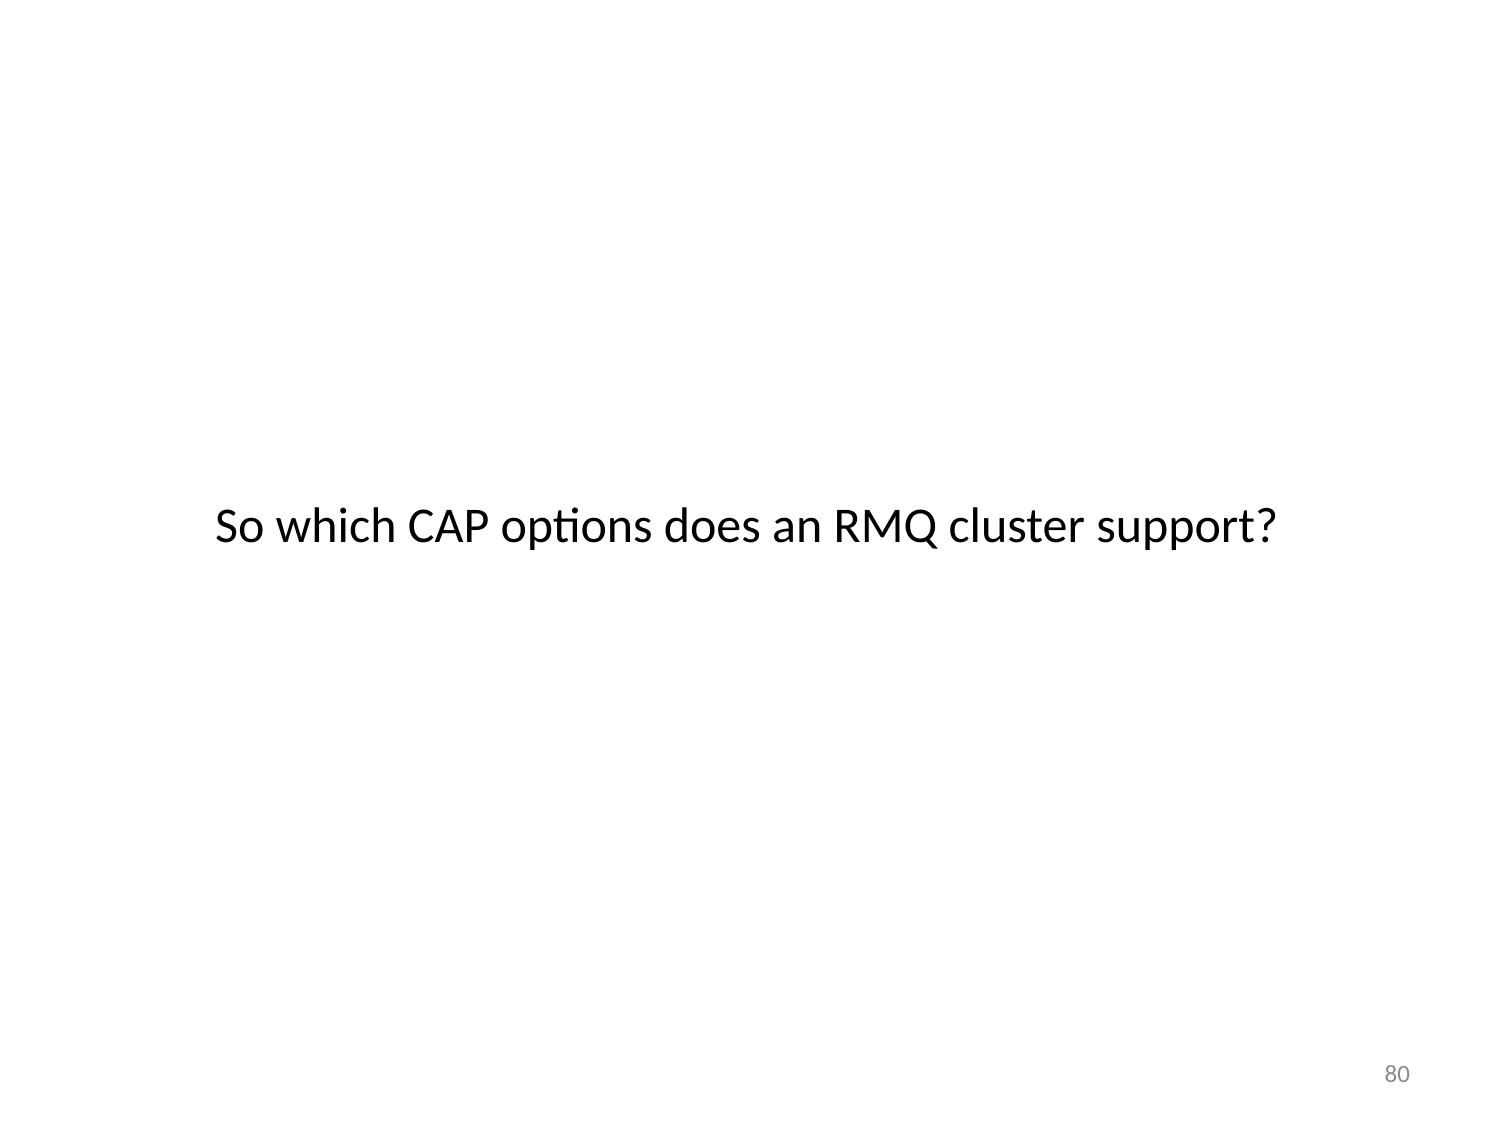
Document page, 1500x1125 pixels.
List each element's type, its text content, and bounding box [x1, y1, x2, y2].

text_box So which CAP options does an RMQ cluster support? [84, 484, 1410, 560]
slide_number 80 [1074, 1042, 1425, 1103]
